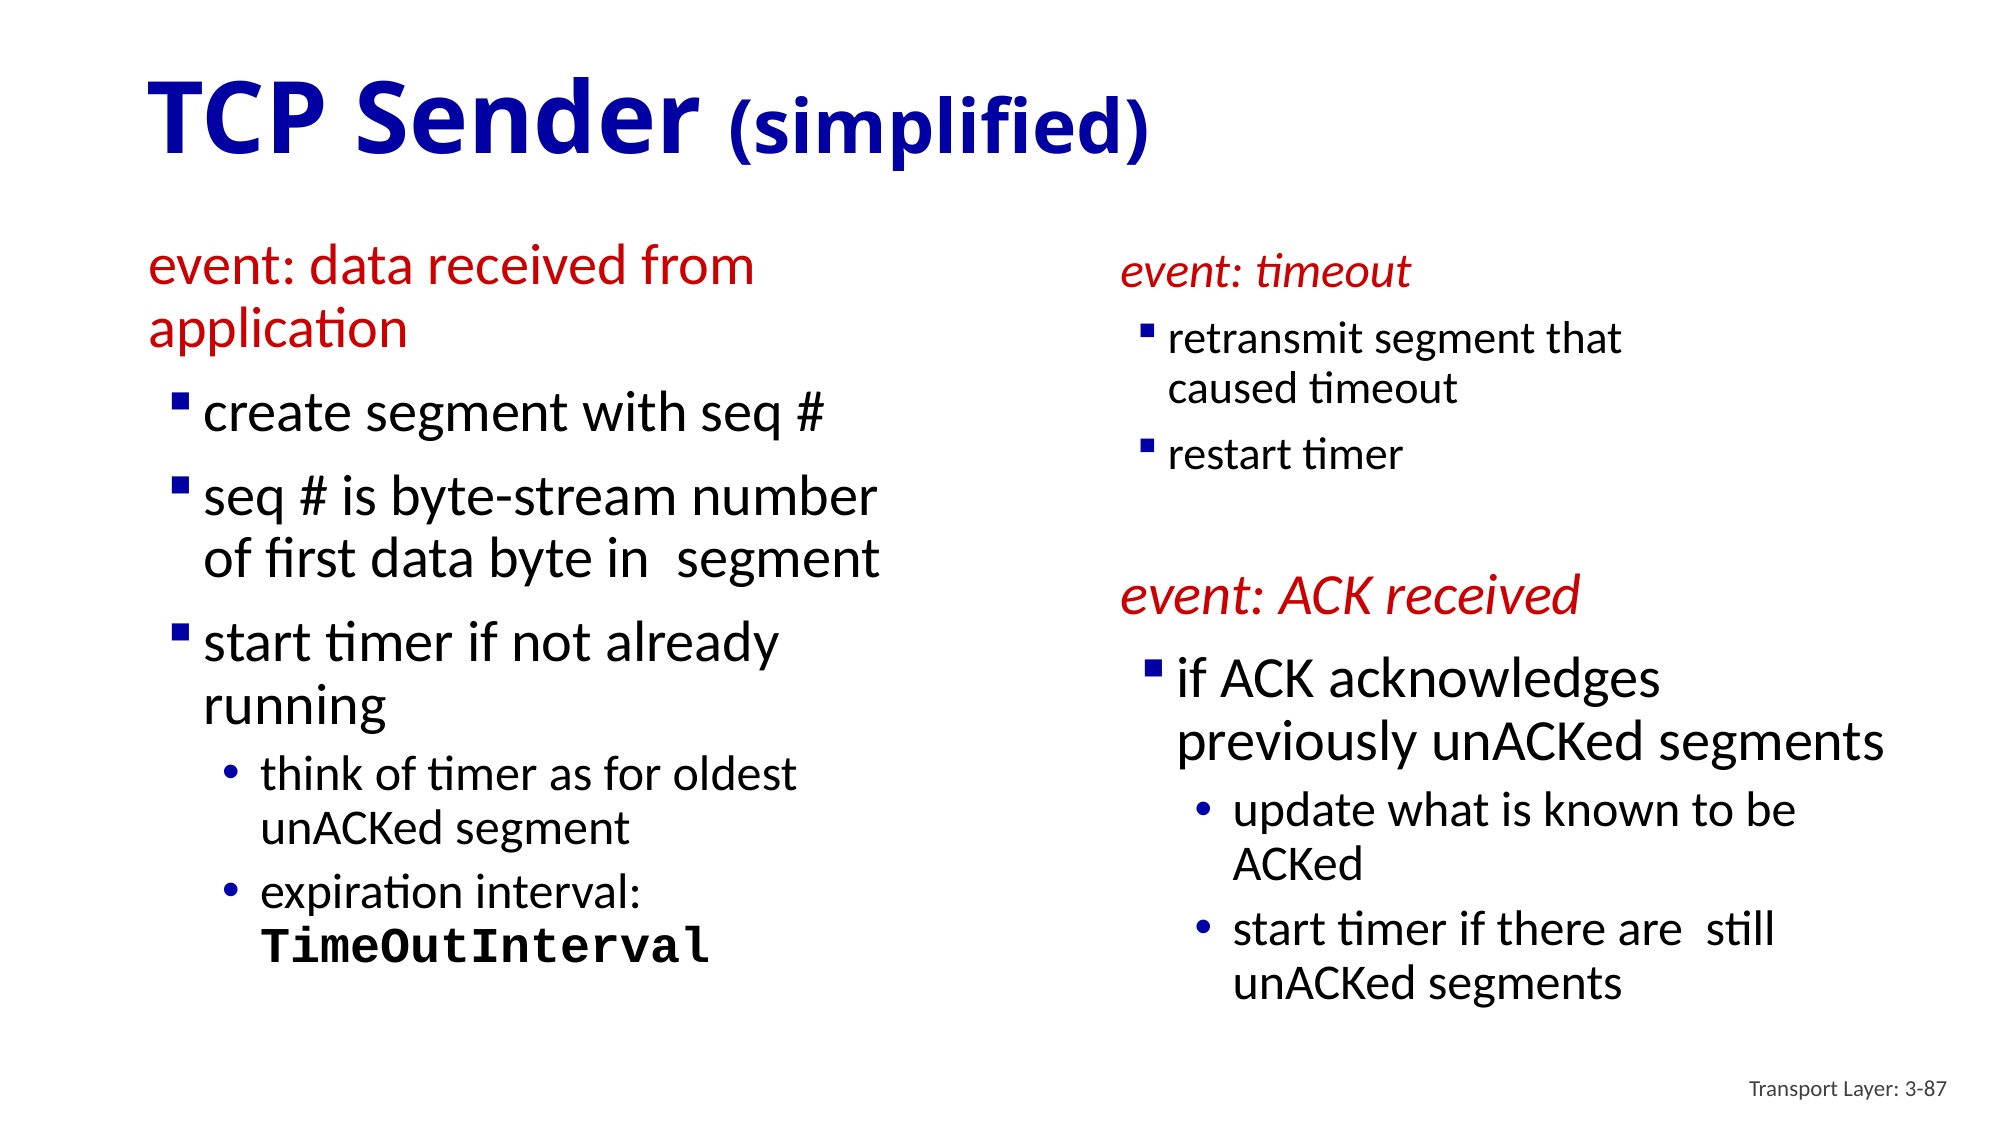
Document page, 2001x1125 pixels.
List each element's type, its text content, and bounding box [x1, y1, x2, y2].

text_box event: ACK received if ACK acknowledges previously unACKed segments update what is known to be ACKed start timer if there are still unACKed segments [1103, 556, 1911, 1081]
text_box event: data received from application create segment with seq # seq # is byte-stream number of first data byte in segment start timer if not already running think of timer as for oldest unACKed segment expiration interval: TimeOutInterval [130, 227, 944, 990]
slide_number Transport Layer: 3-87 [1512, 1056, 1963, 1117]
text_box event: timeout retransmit segment that caused timeout restart timer [1103, 237, 1729, 556]
title TCP Sender (simplified) [131, 47, 2000, 195]
